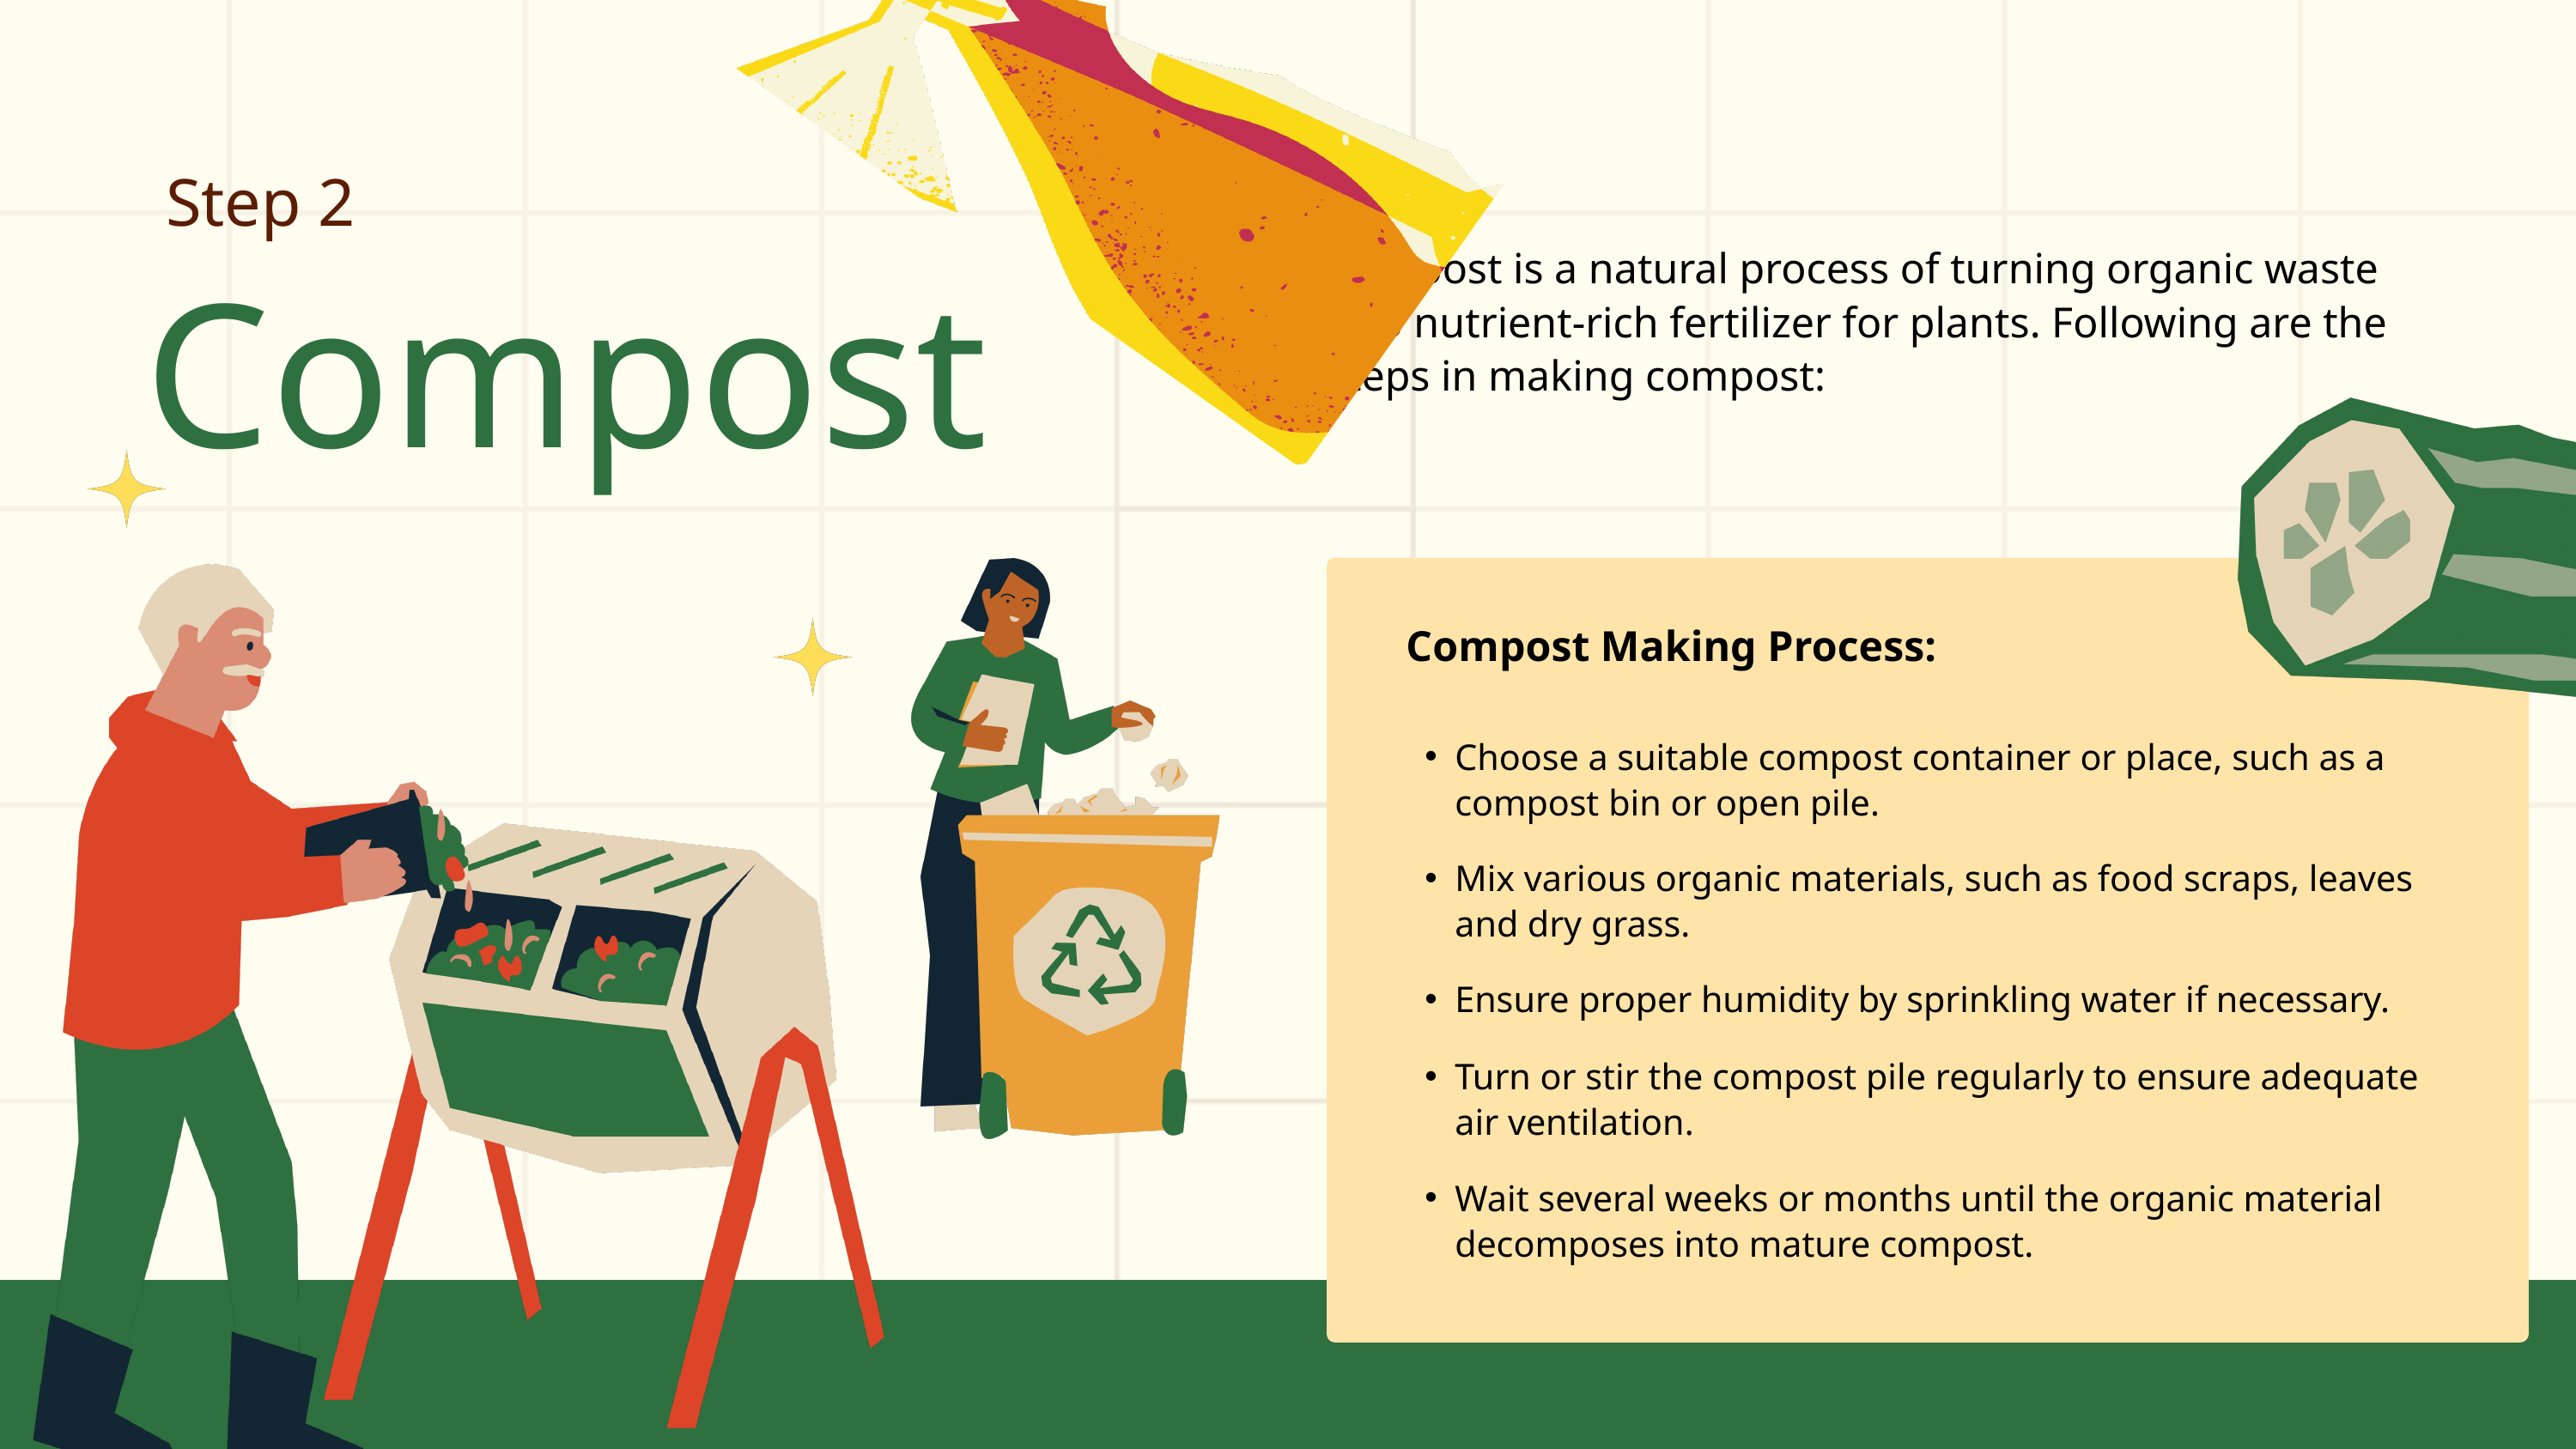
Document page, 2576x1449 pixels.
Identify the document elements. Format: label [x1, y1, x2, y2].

text_box [1326, 557, 2530, 1343]
text_box [0, 0, 2576, 1278]
text_box [0, 1280, 2576, 1449]
